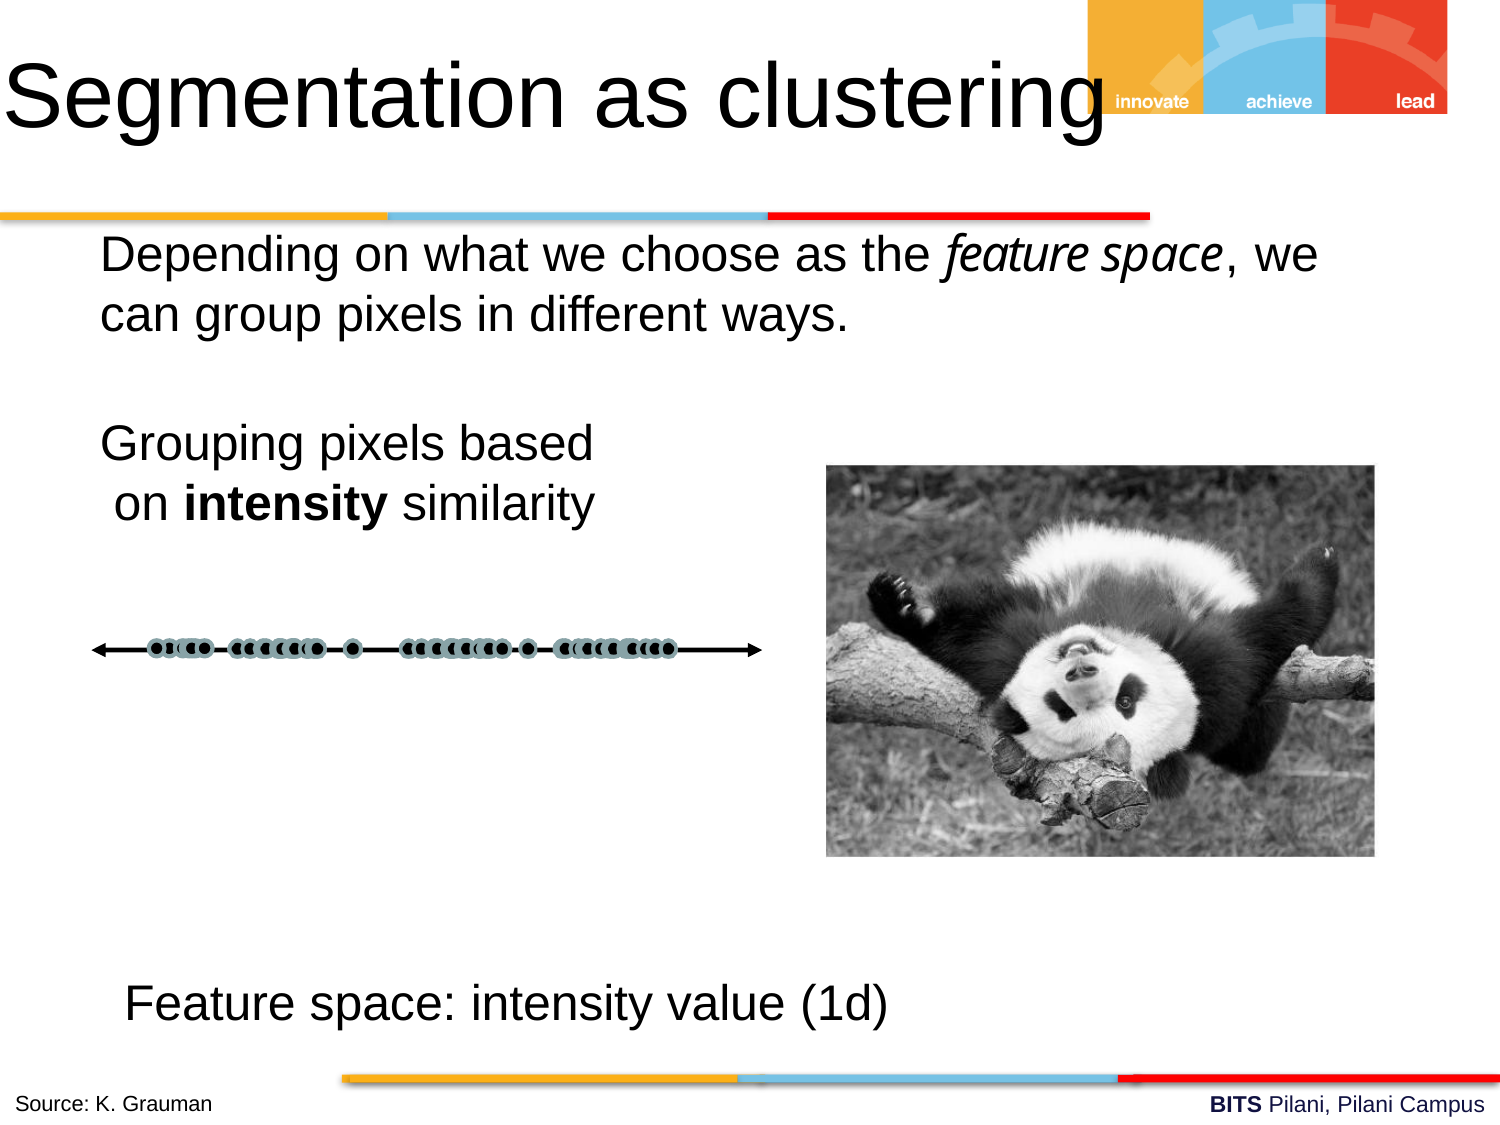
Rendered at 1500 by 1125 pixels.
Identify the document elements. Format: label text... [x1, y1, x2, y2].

text_box Feature space: intensity value (1d) [122, 968, 911, 1031]
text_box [91, 637, 763, 659]
text_box Depending on what we choose as the feature space, we can group pixels in different ways. Grouping pixels based on intensity similarity [98, 219, 1346, 531]
title Segmentation as clustering [0, 34, 1112, 225]
text_box [825, 462, 1379, 858]
picture [1087, 0, 1448, 114]
text_box Source: K. Grauman [12, 1089, 217, 1116]
